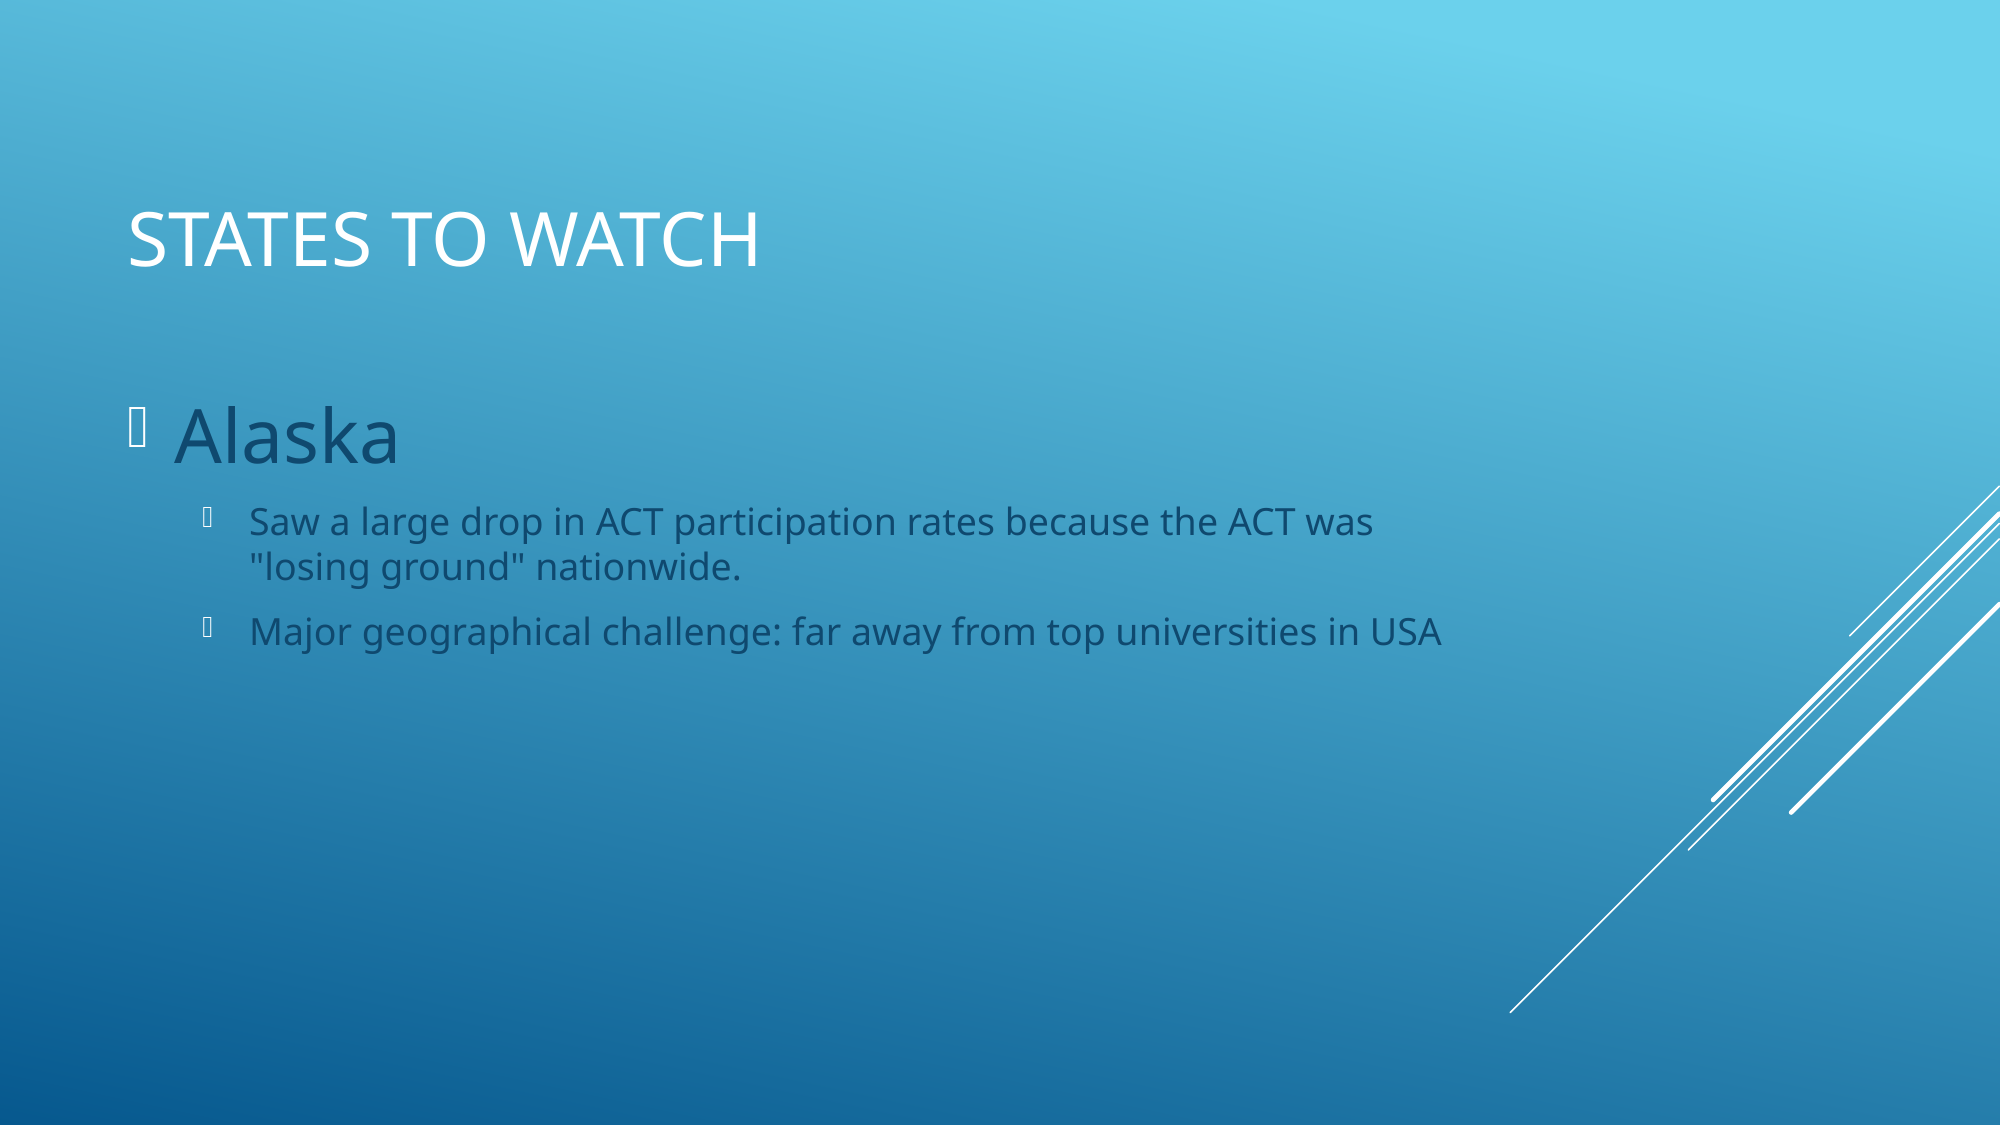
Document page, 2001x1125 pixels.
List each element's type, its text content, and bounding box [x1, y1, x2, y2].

title States to WAtch [112, 112, 1513, 360]
list Alaska Saw a large drop in ACT participation rates because the ACT was "losing ground" nationwide. Major geographical challenge: far away from top universities in USA [112, 380, 1513, 974]
